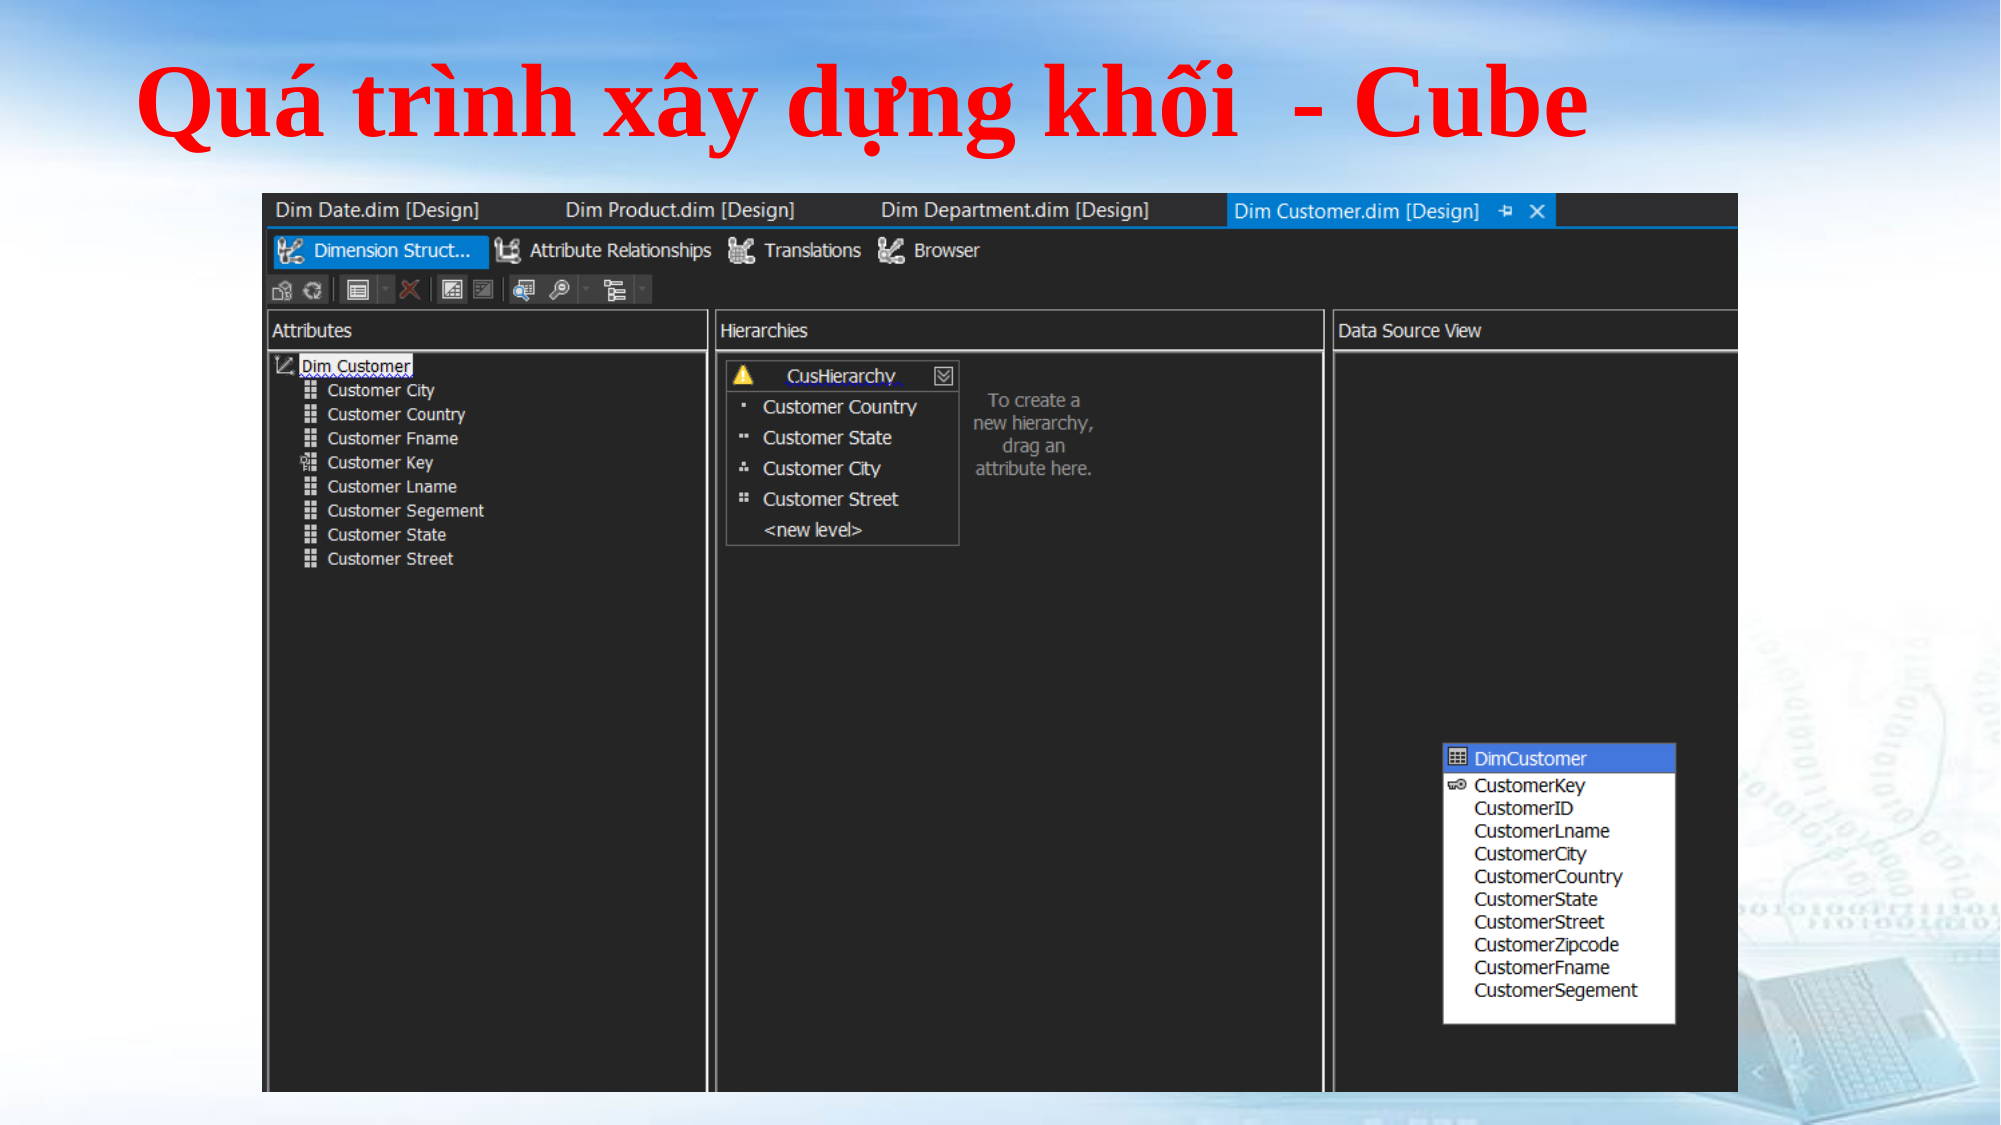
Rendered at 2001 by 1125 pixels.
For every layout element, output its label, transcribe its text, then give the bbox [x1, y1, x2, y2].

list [262, 193, 1738, 1092]
picture [0, 0, 2001, 1125]
title Quá trình xây dựng khối - Cube [119, 33, 1803, 173]
